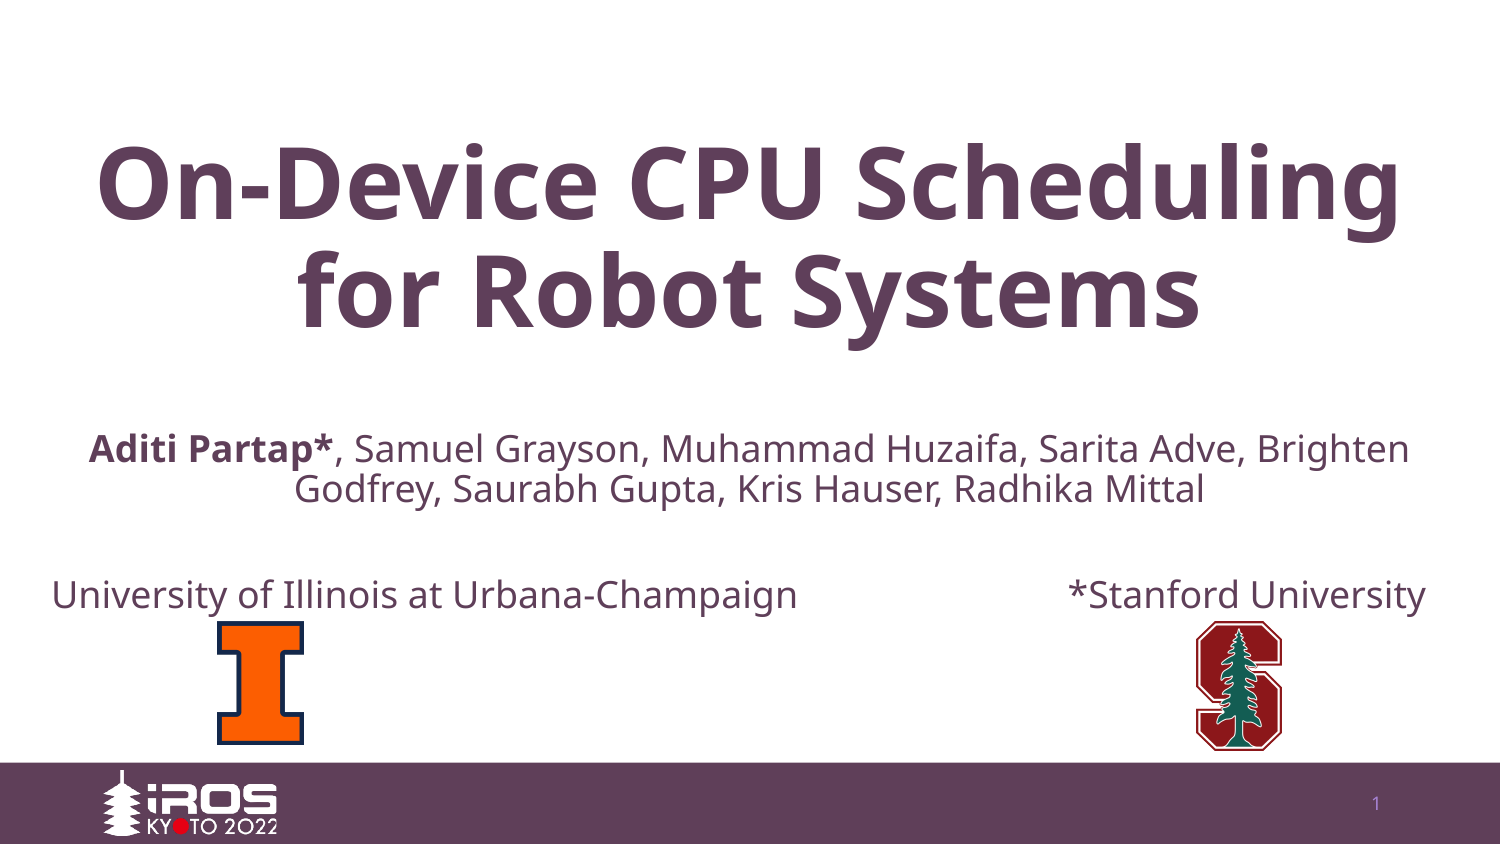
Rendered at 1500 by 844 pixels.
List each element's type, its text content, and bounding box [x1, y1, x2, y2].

title On-Device CPU Scheduling for Robot Systems [0, 44, 1500, 438]
text_box Aditi Partap*, Samuel Grayson, Muhammad Huzaifa, Sarita Adve, Brighten Godfrey, Saurabh Gupta, Kris Hauser, Radhika Mittal University of Illinois at Urbana-Champaign *Stanford University [35, 326, 1465, 720]
picture [1196, 621, 1283, 751]
picture [217, 621, 304, 745]
slide_number 1 [1059, 782, 1397, 827]
